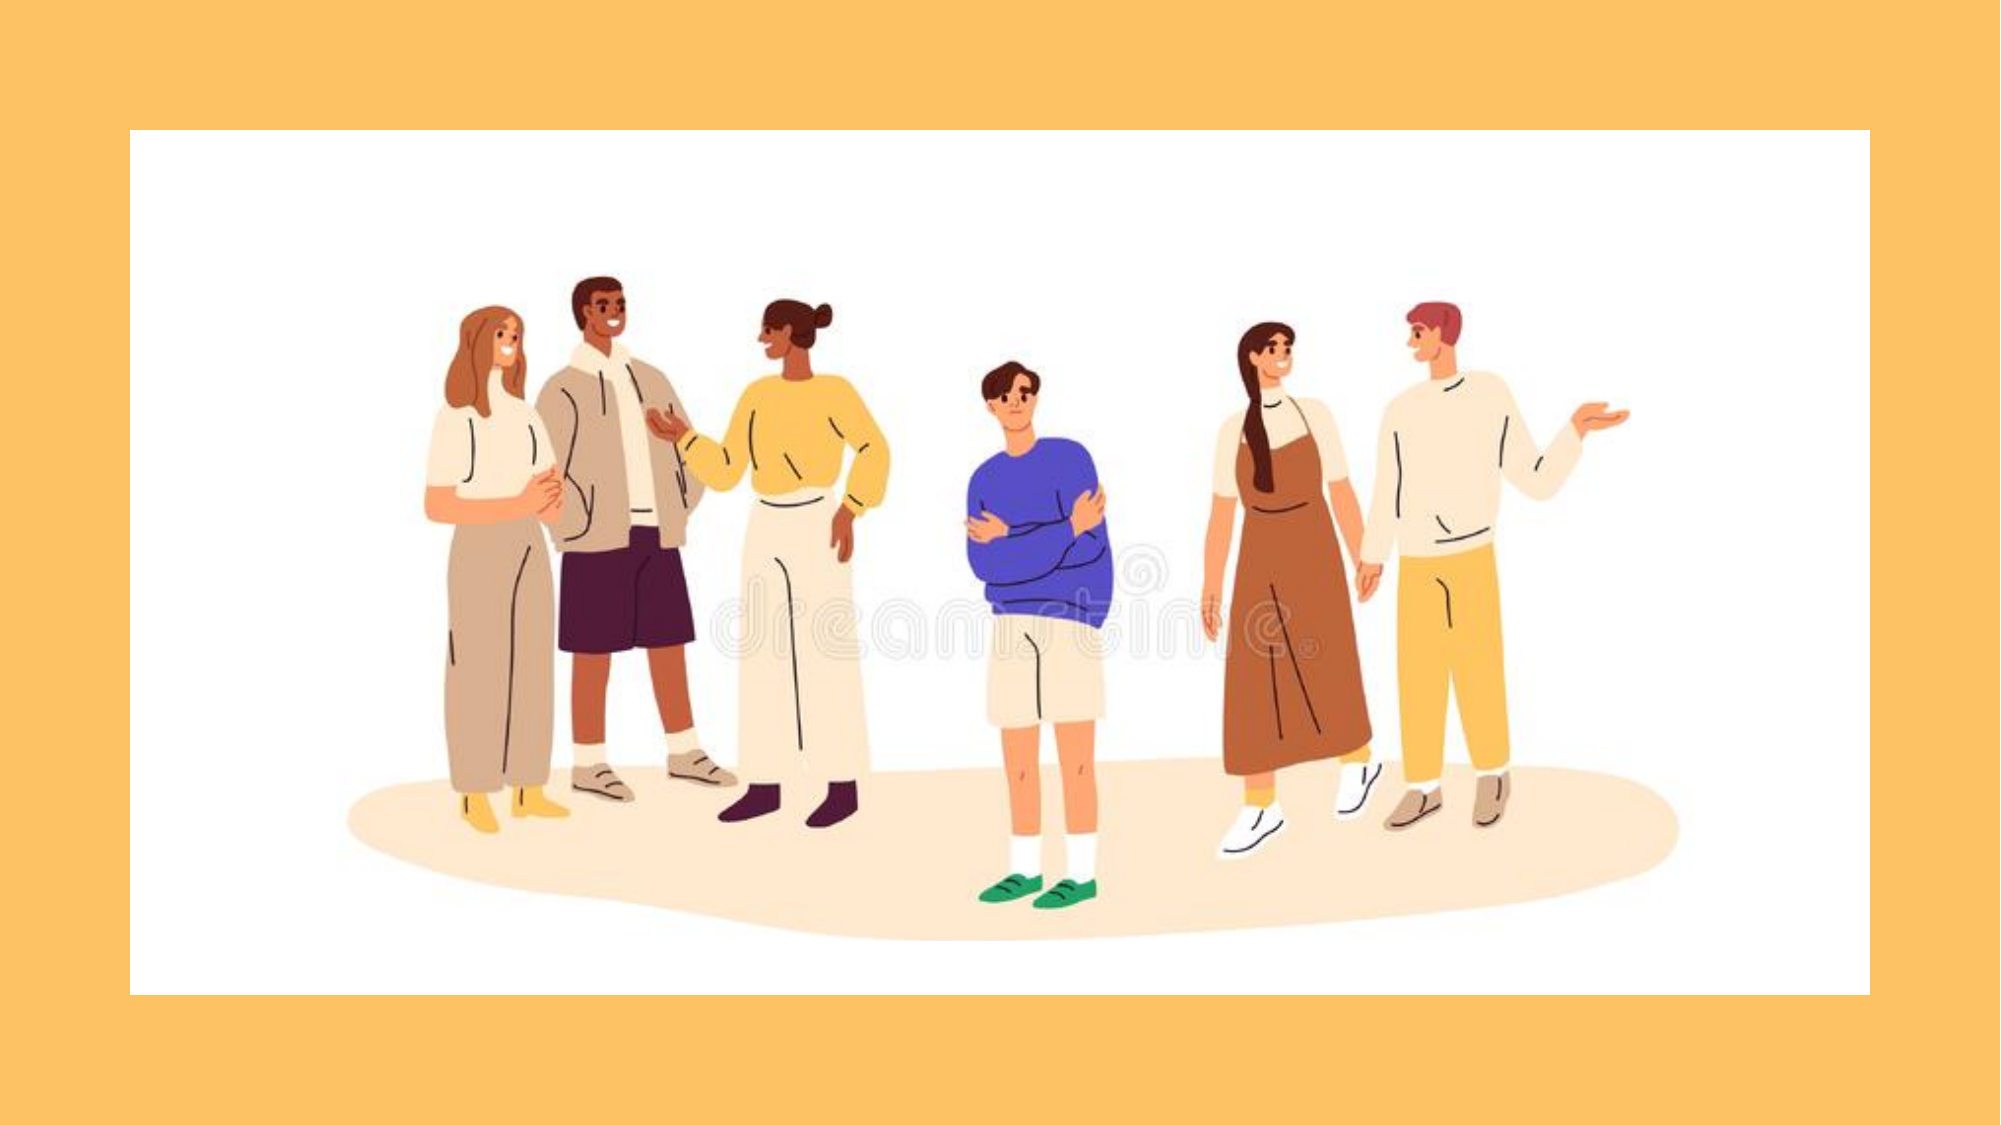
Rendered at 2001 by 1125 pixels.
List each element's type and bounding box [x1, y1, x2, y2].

picture [212, 184, 1788, 941]
text_box [131, 131, 1869, 994]
text_box [0, 0, 2000, 1125]
